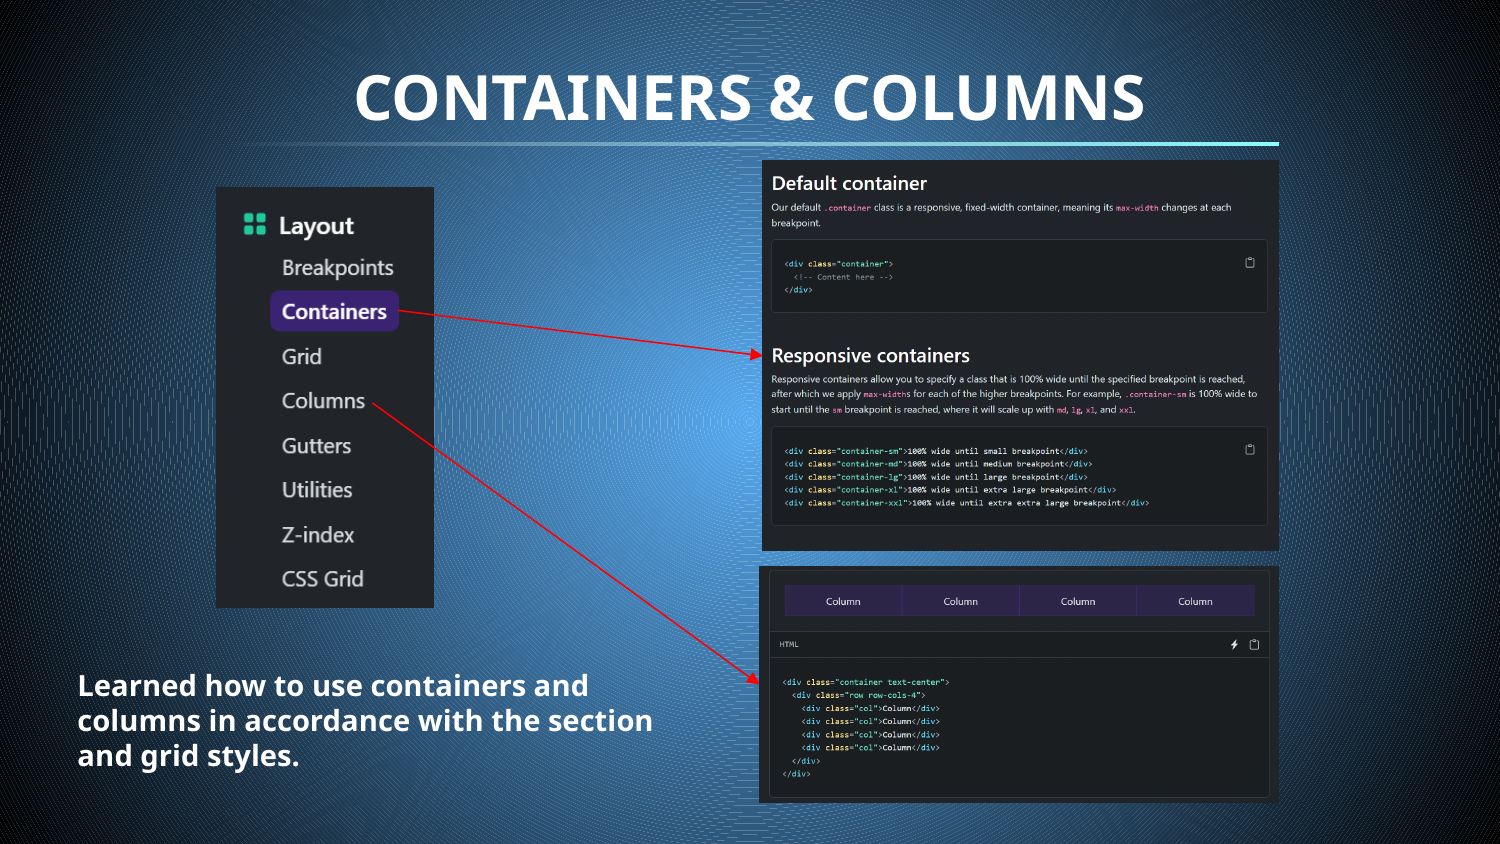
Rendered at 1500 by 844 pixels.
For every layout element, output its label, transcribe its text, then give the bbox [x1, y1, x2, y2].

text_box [397, 310, 764, 357]
picture [215, 187, 434, 608]
picture [762, 160, 1279, 552]
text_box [372, 402, 760, 685]
title CONTAINERS & COLUMNS [118, 48, 1382, 143]
text_box [221, 142, 1279, 146]
picture [759, 566, 1279, 803]
subtitle Learned how to use containers and columns in accordance with the section and grid styles. [62, 652, 690, 803]
